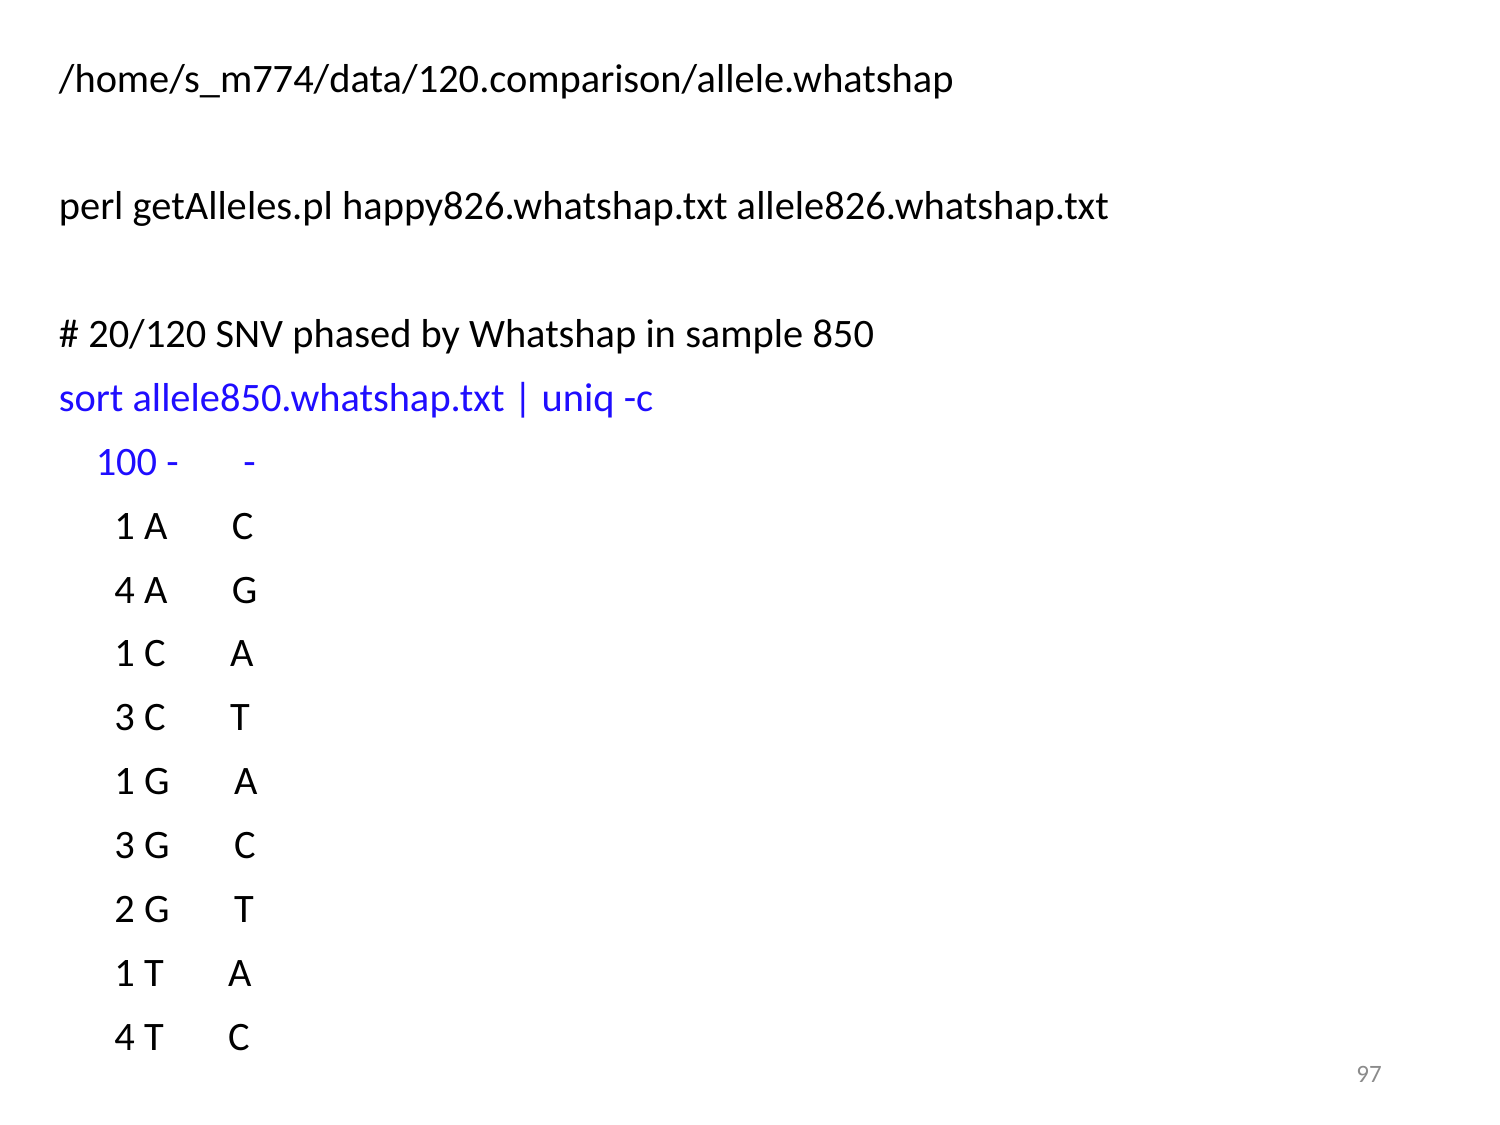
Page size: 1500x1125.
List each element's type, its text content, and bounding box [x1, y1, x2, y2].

slide_number 97 [1059, 1042, 1397, 1103]
list /home/s_m774/data/120.comparison/allele.whatshap perl getAlleles.pl happy826.whatshap.txt allele826.whatshap.txt # 20/120 SNV phased by Whatshap in sample 850 sort allele850.whatshap.txt | uniq -c 100 - - 1 A C 4 A G 1 C A 3 C T 1 G A 3 G C 2 G T 1 T A 4 T C [43, 50, 1453, 1075]
